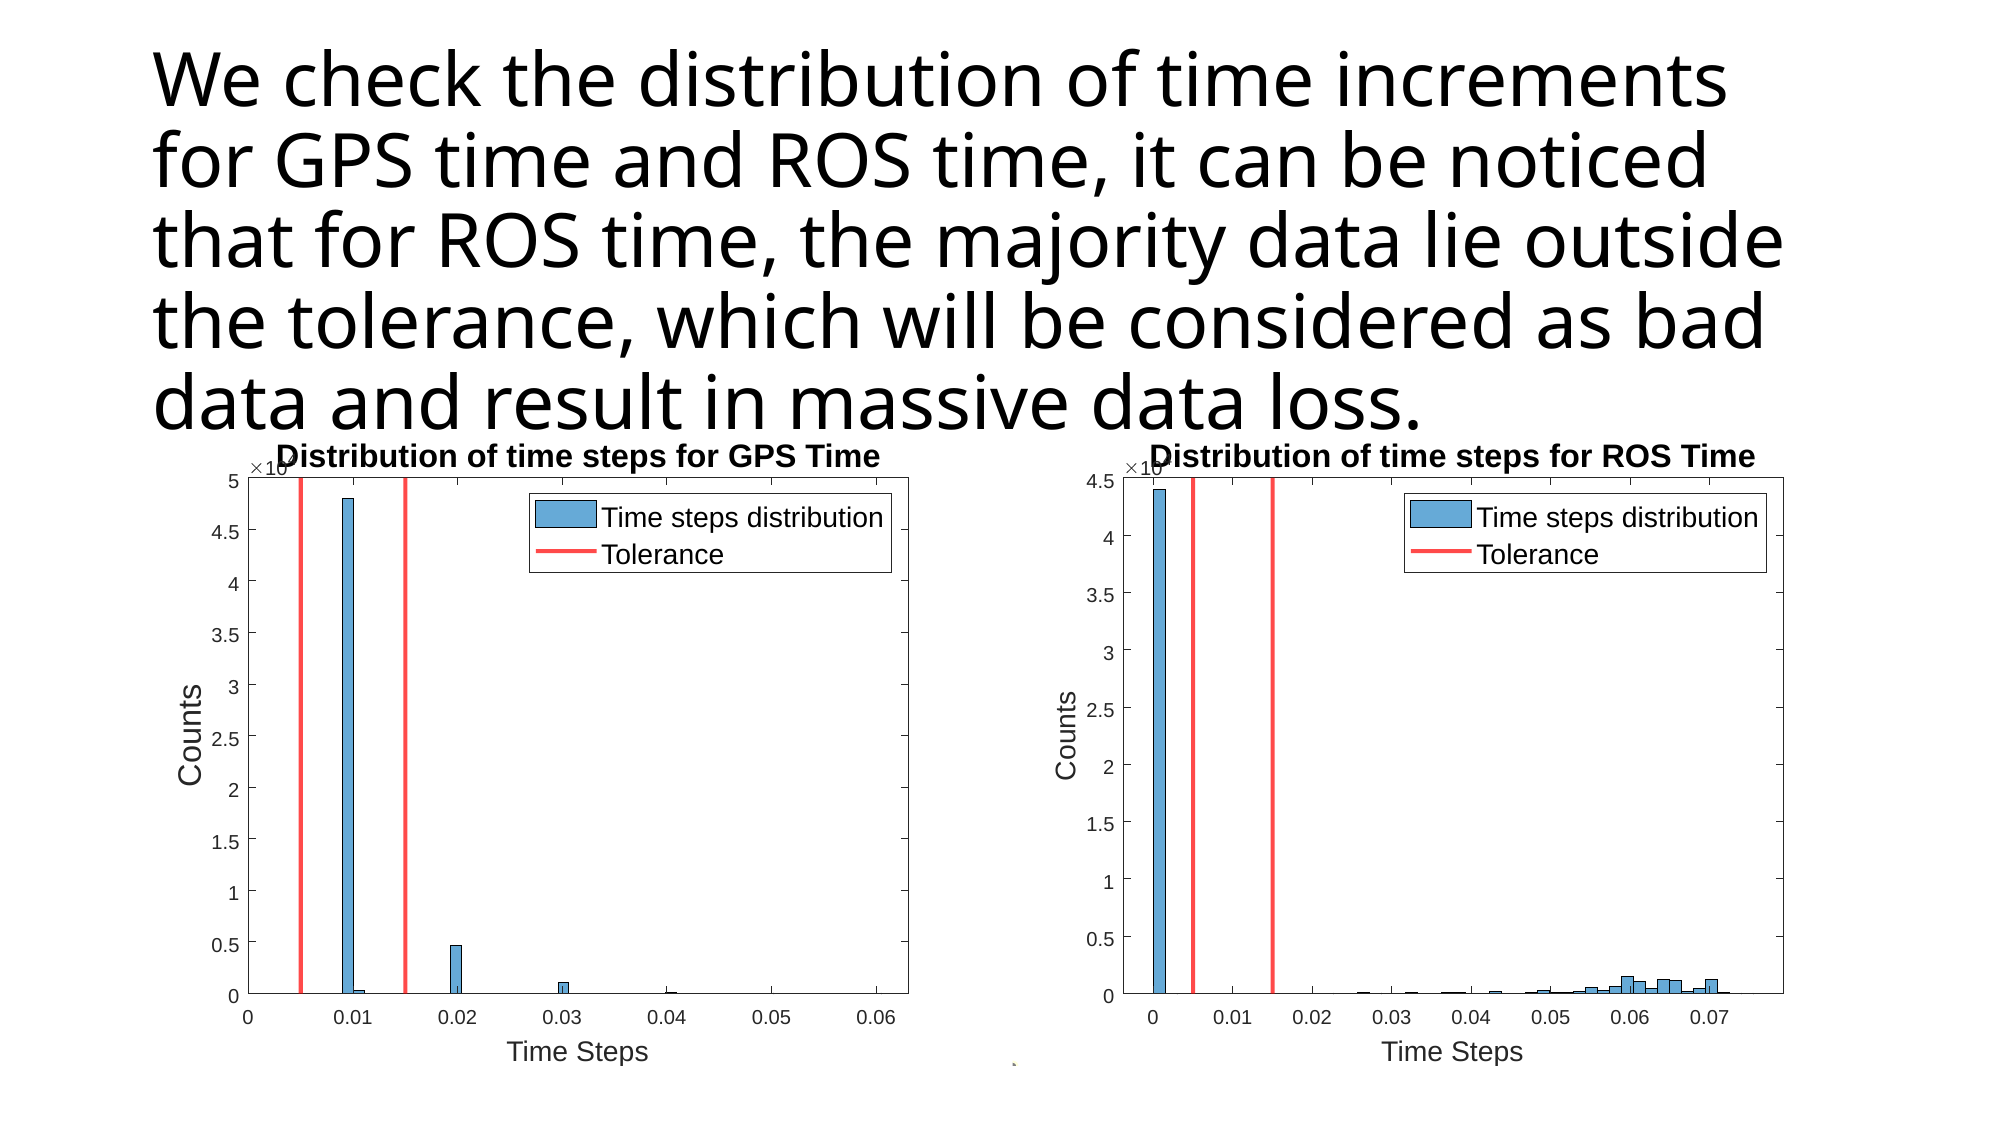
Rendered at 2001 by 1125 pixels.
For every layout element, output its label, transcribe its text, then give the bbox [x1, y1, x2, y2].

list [137, 427, 988, 1066]
title We check the distribution of time increments for GPS time and ROS time, it can be noticed that for ROS time, the majority data lie outside the tolerance, which will be considered as bad data and result in massive data loss. [137, 59, 1863, 428]
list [1012, 427, 1863, 1066]
